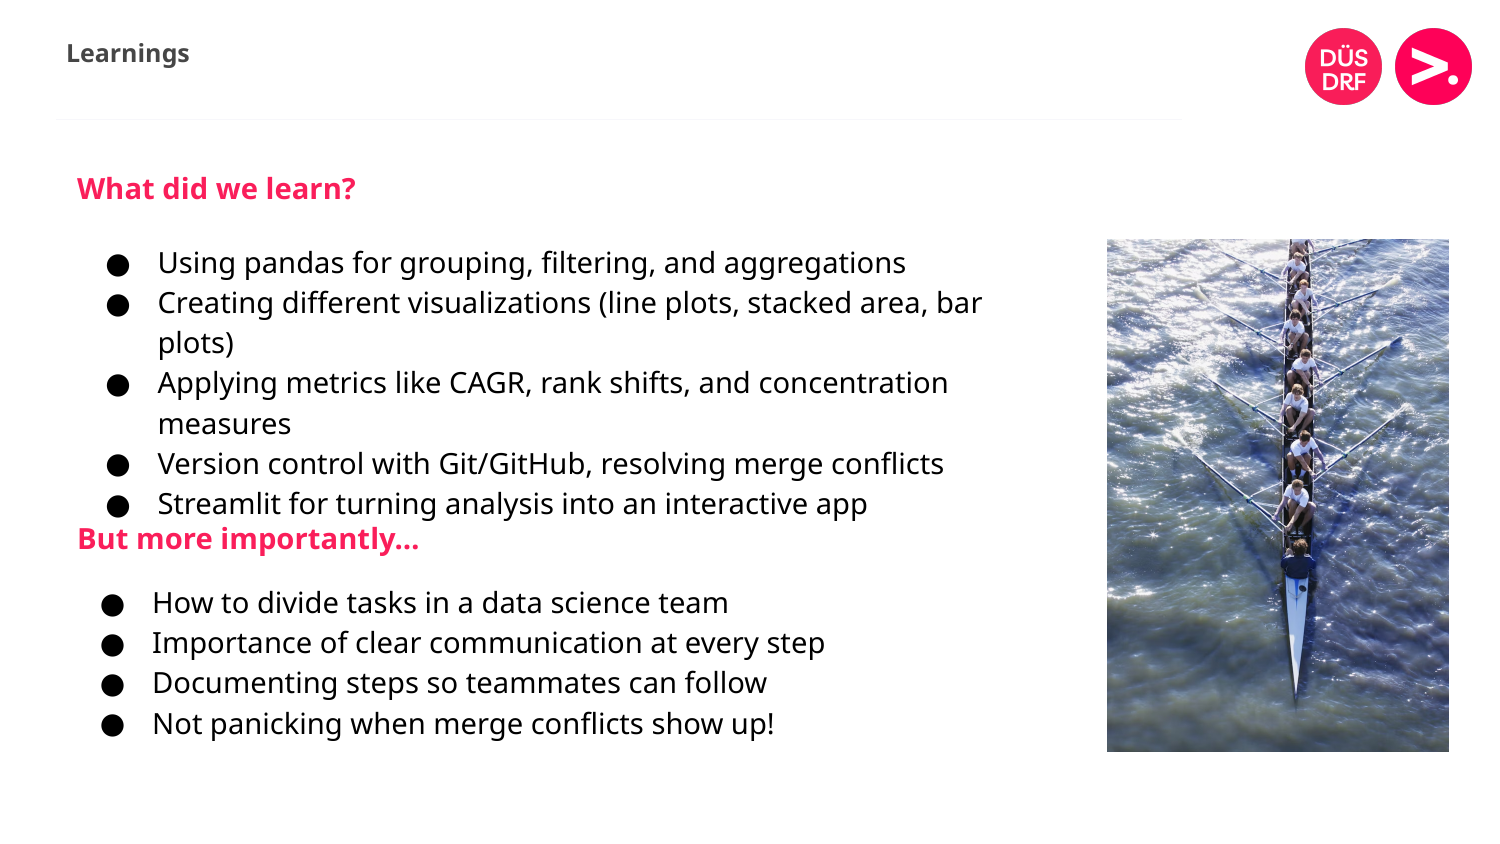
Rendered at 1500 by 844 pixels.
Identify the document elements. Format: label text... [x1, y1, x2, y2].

picture [1395, 28, 1472, 105]
title But more importantly… [62, 505, 661, 565]
title Learnings [51, 23, 1449, 83]
title What did we learn? [62, 155, 661, 215]
picture [1305, 83, 1382, 105]
text_box How to divide tasks in a data science team Importance of clear communication at every step Documenting steps so teammates can follow Not panicking when merge conflicts show up! [62, 564, 1102, 755]
picture [1106, 239, 1450, 753]
text_box Using pandas for grouping, filtering, and aggregations Creating different visualizations (line plots, stacked area, bar plots) Applying metrics like CAGR, rank shifts, and concentration measures Version control with Git/GitHub, resolving merge conflicts Streamlit for turning analysis into an interactive app [67, 224, 1082, 536]
